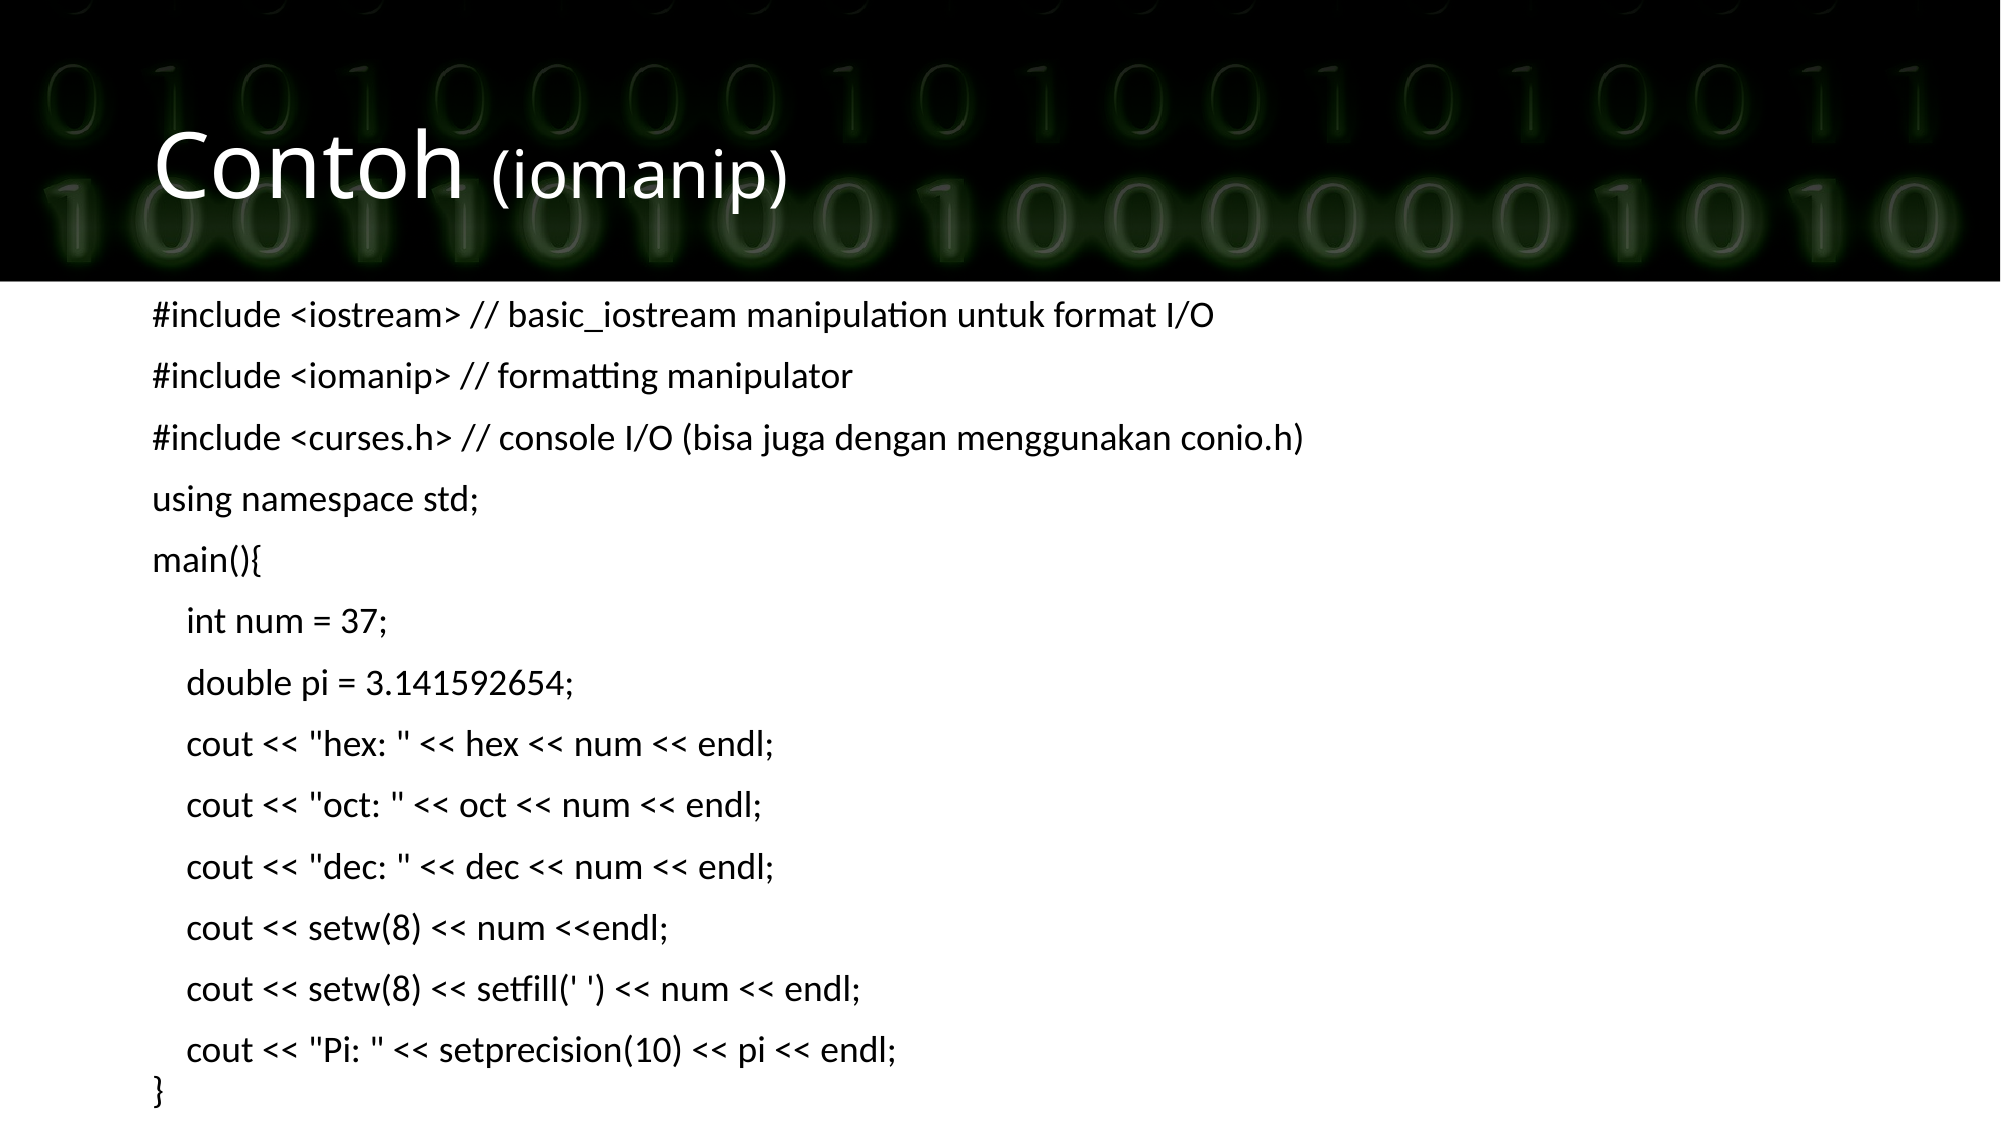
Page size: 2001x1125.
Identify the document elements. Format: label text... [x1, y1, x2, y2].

picture [0, 0, 2001, 1125]
text_box Contoh (iomanip) [137, 59, 1863, 278]
text_box #include <iostream> // basic_iostream manipulation untuk format I/O #include <iomanip> // formatting manipulator #include <curses.h> // console I/O (bisa juga dengan menggunakan conio.h) using namespace std; main(){ int num = 37; double pi = 3.141592654; cout << "hex: " << hex << num << endl; cout << "oct: " << oct << num << endl; cout << "dec: " << dec << num << endl; cout << setw(8) << num <<endl; cout << setw(8) << setfill(' ') << num << endl; cout << "Pi: " << setprecision(10) << pi << endl; } [137, 287, 1863, 1002]
